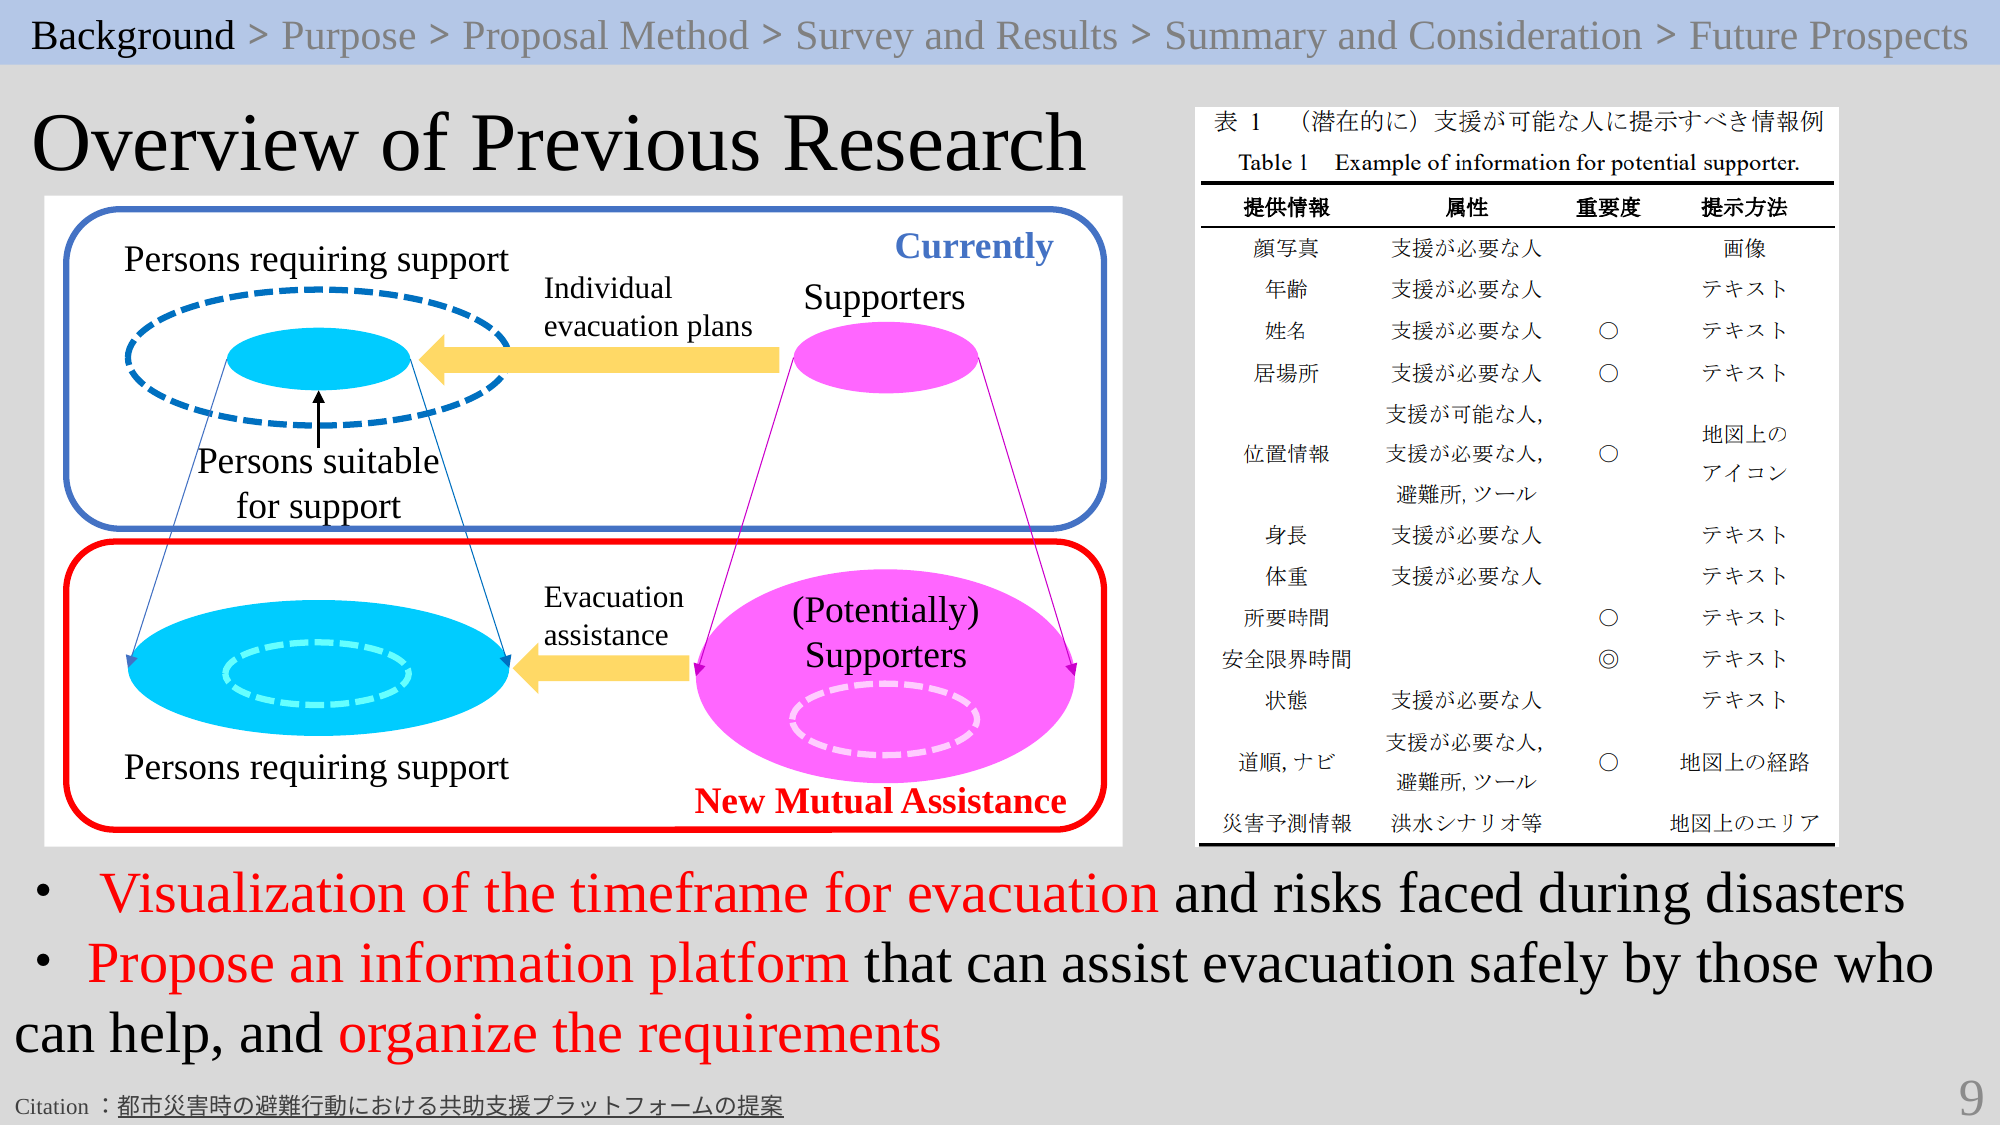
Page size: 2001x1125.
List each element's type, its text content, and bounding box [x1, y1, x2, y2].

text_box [978, 357, 1075, 677]
slide_number 9 [1550, 1072, 2000, 1125]
text_box ・ Visualization of the timeframe for evacuation and risks faced during disasters ・Propose an information platform that can assist evacuation safely by those who can help, and organize the requirements [0, 846, 2000, 1072]
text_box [127, 359, 227, 669]
text_box Overview of Previous Research [16, 79, 2000, 195]
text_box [410, 359, 510, 669]
text_box New Mutual Assistance [679, 769, 1084, 829]
text_box Background > Purpose > Proposal Method > Survey and Results > Summary and Consideration > Future Prospects [0, 0, 2000, 65]
text_box [65, 540, 1106, 831]
text_box Citation：都市災害時の避難行動における共助支援プラットフォームの提案 [0, 1083, 990, 1125]
picture [1195, 107, 1839, 847]
text_box [65, 208, 1106, 530]
text_box [43, 195, 1124, 846]
text_box Currently [879, 213, 1075, 274]
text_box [695, 357, 794, 677]
